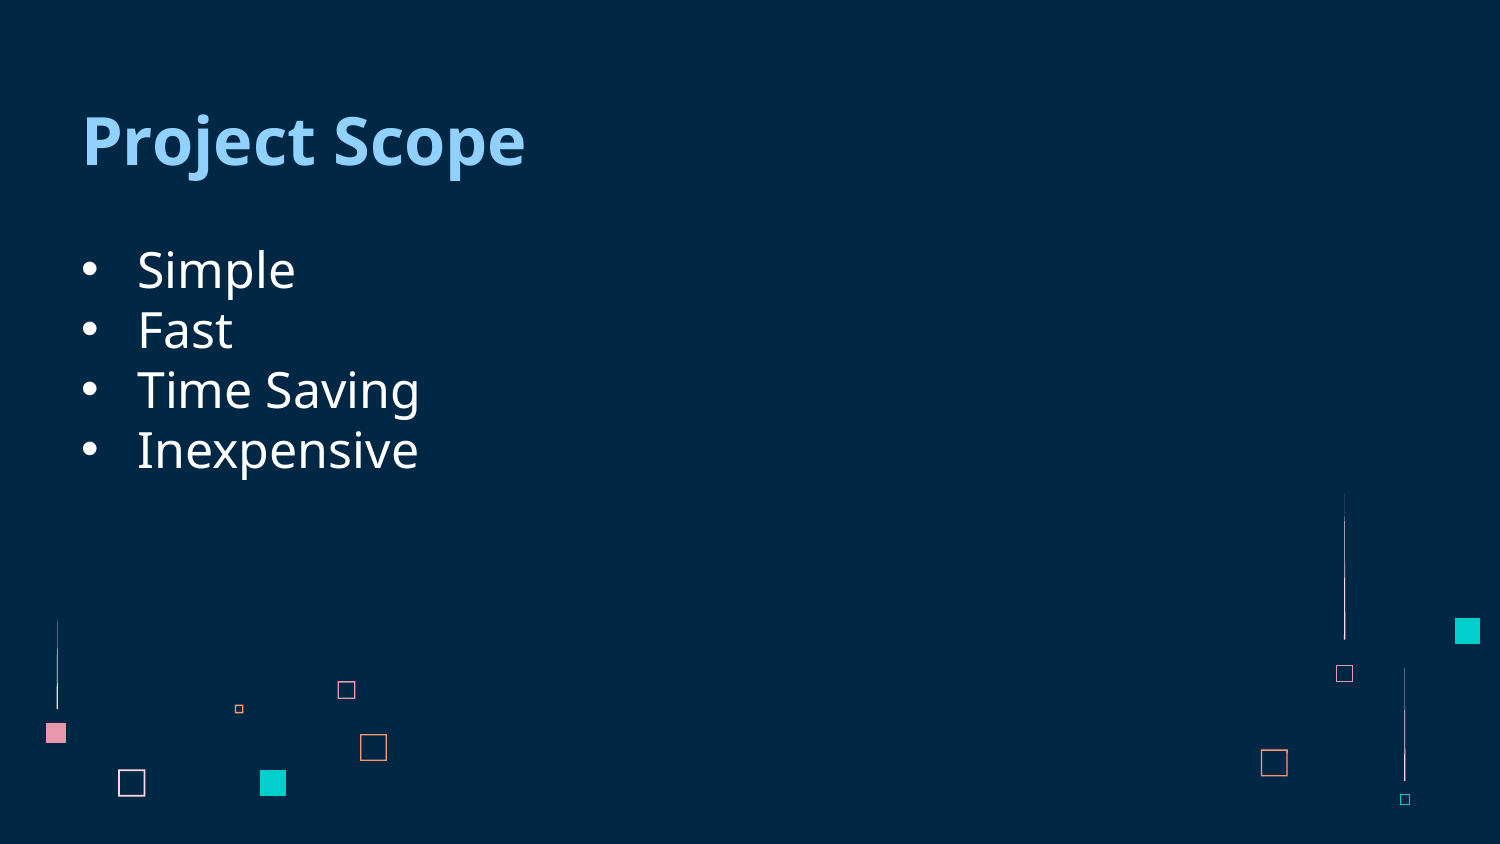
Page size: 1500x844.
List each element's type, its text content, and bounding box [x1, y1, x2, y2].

text_box Project Scope Simple Fast Time Saving Inexpensive [66, 91, 1054, 486]
